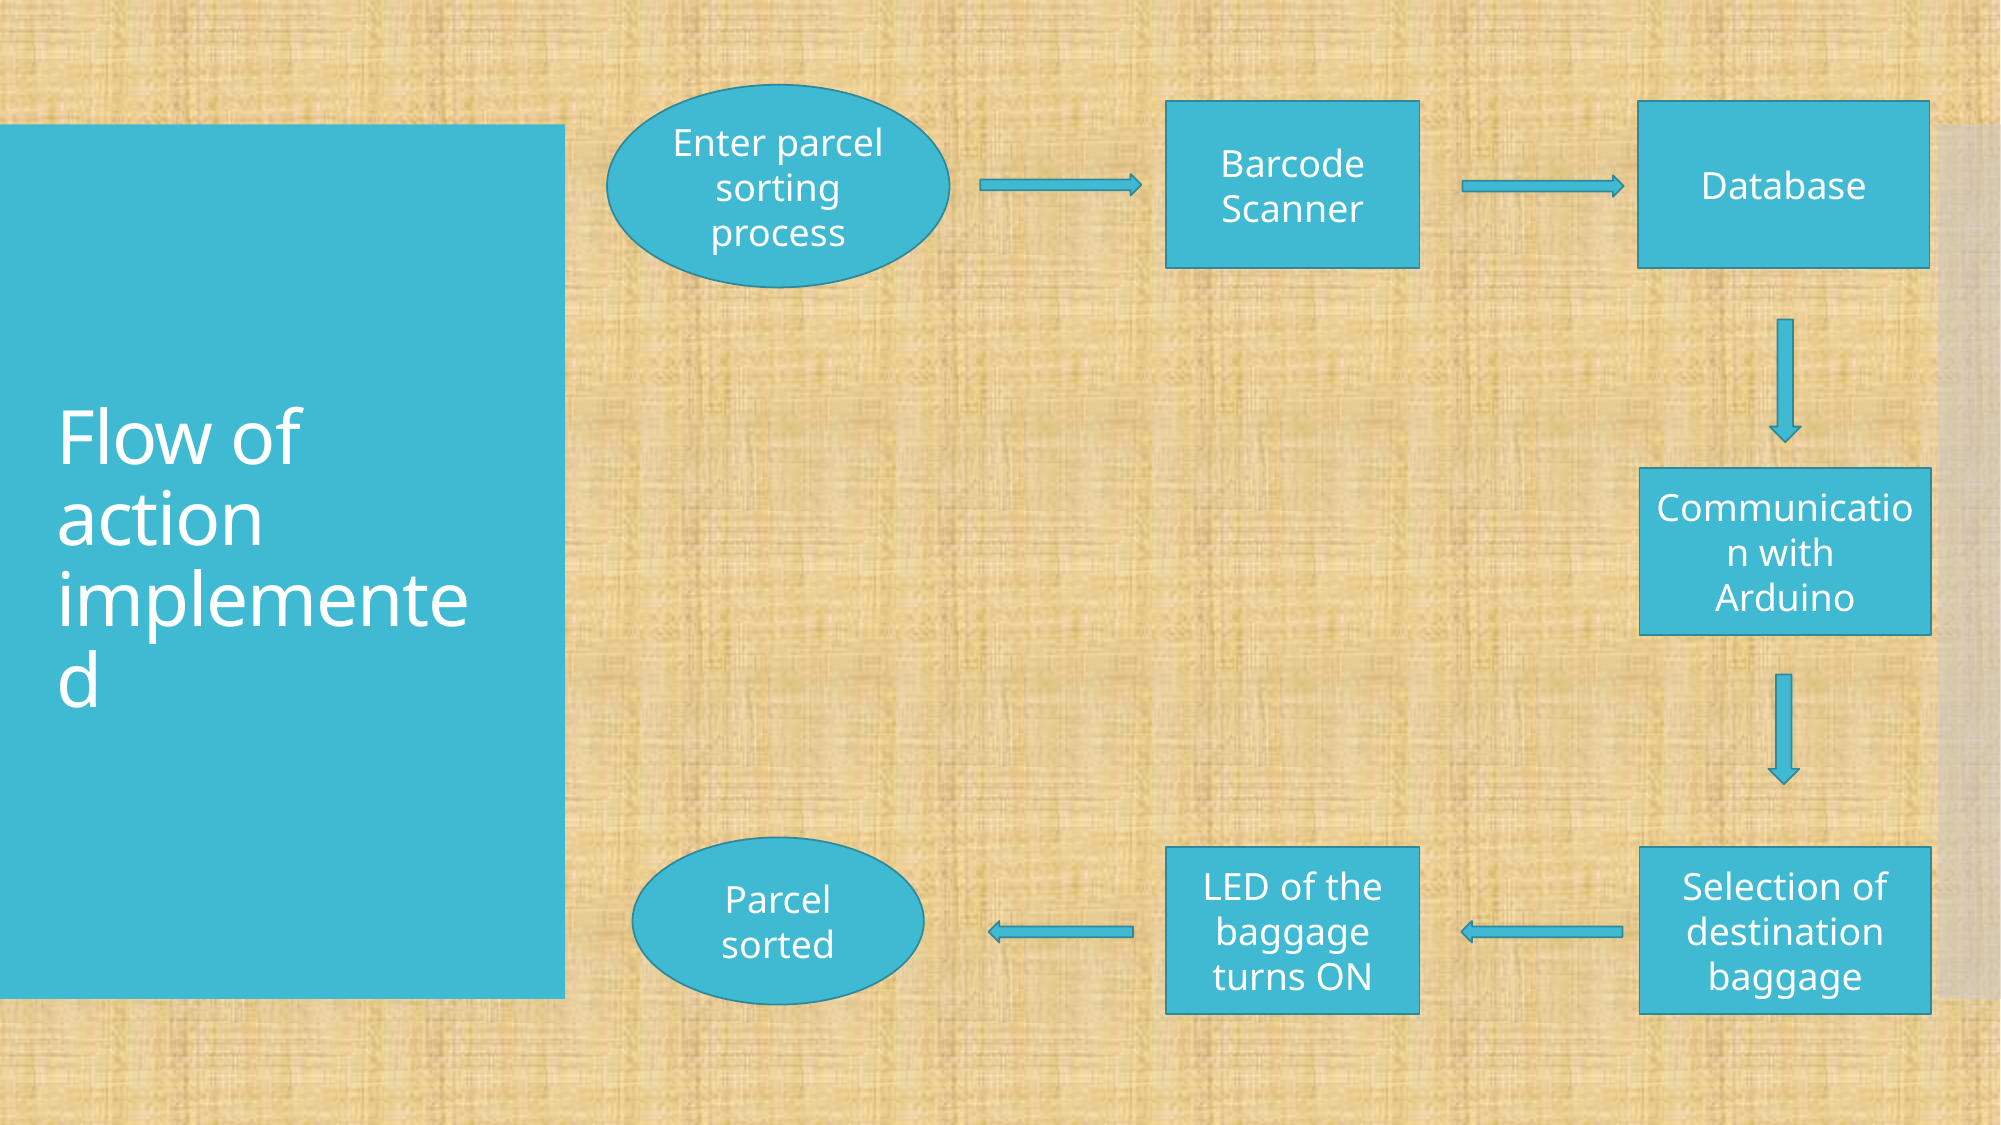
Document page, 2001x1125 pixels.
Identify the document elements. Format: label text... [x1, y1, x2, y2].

title Flow of action implemented [41, 184, 525, 940]
text_box [1460, 920, 1624, 944]
text_box LED of the baggage turns ON [1165, 846, 1420, 1015]
text_box [1767, 673, 1801, 785]
text_box [1461, 174, 1625, 198]
text_box Enter parcel sorting process [606, 83, 951, 289]
text_box [987, 920, 1134, 944]
text_box Parcel sorted [631, 836, 925, 1006]
text_box Selection of destination baggage [1639, 846, 1932, 1015]
text_box [979, 173, 1142, 197]
text_box Communication with Arduino [1639, 467, 1932, 636]
text_box [1768, 318, 1802, 443]
text_box Database [1637, 100, 1930, 269]
picture [0, 0, 2001, 1125]
text_box Barcode Scanner [1165, 100, 1420, 269]
